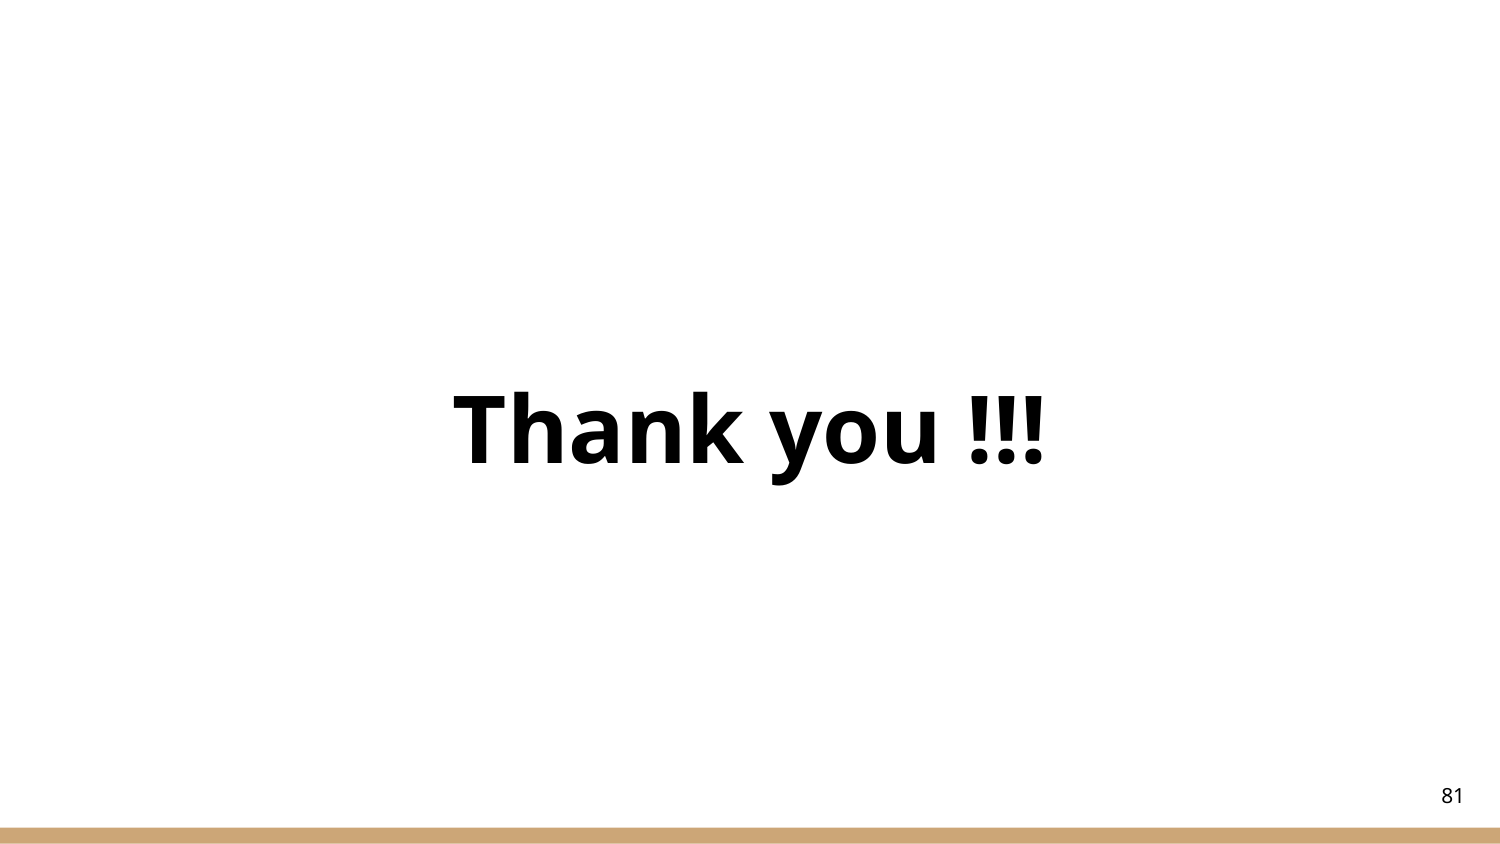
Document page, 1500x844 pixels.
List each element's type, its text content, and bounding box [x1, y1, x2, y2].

slide_number ‹#› [1389, 764, 1480, 830]
list Thank you !!! [51, 200, 1449, 752]
